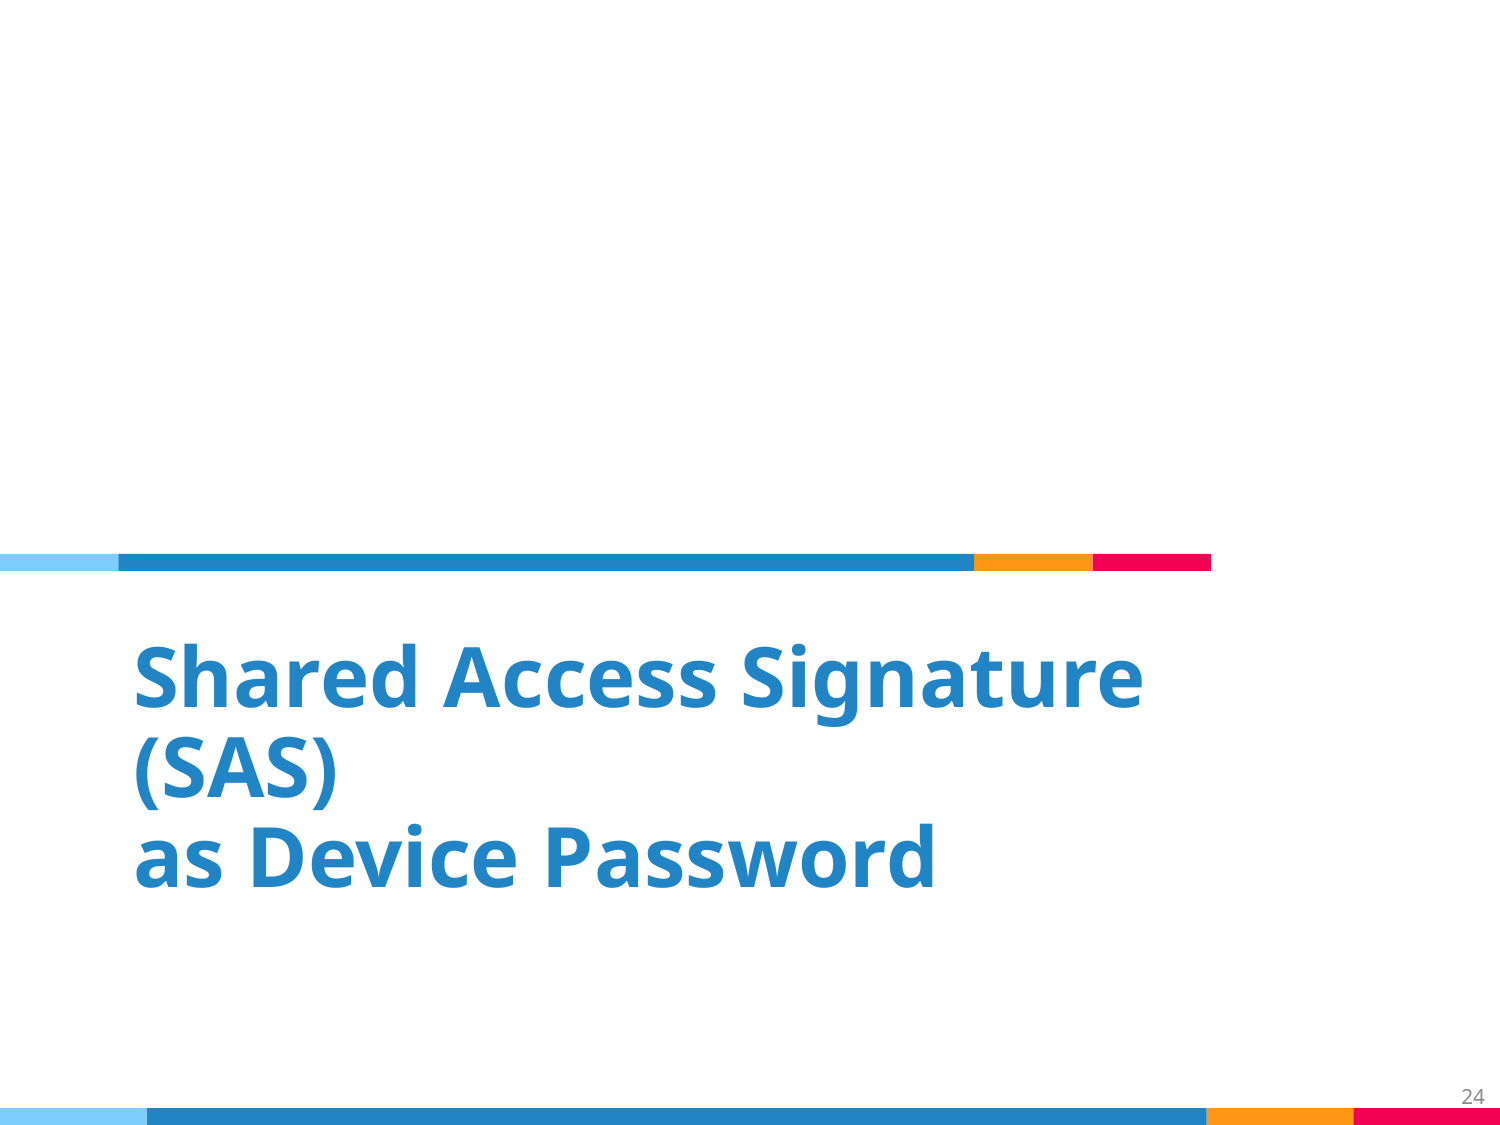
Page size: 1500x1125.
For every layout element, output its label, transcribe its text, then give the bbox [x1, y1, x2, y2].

slide_number ‹#› [1421, 1085, 1500, 1111]
title Shared Access Signature (SAS) as Device Password [118, 620, 1374, 1004]
